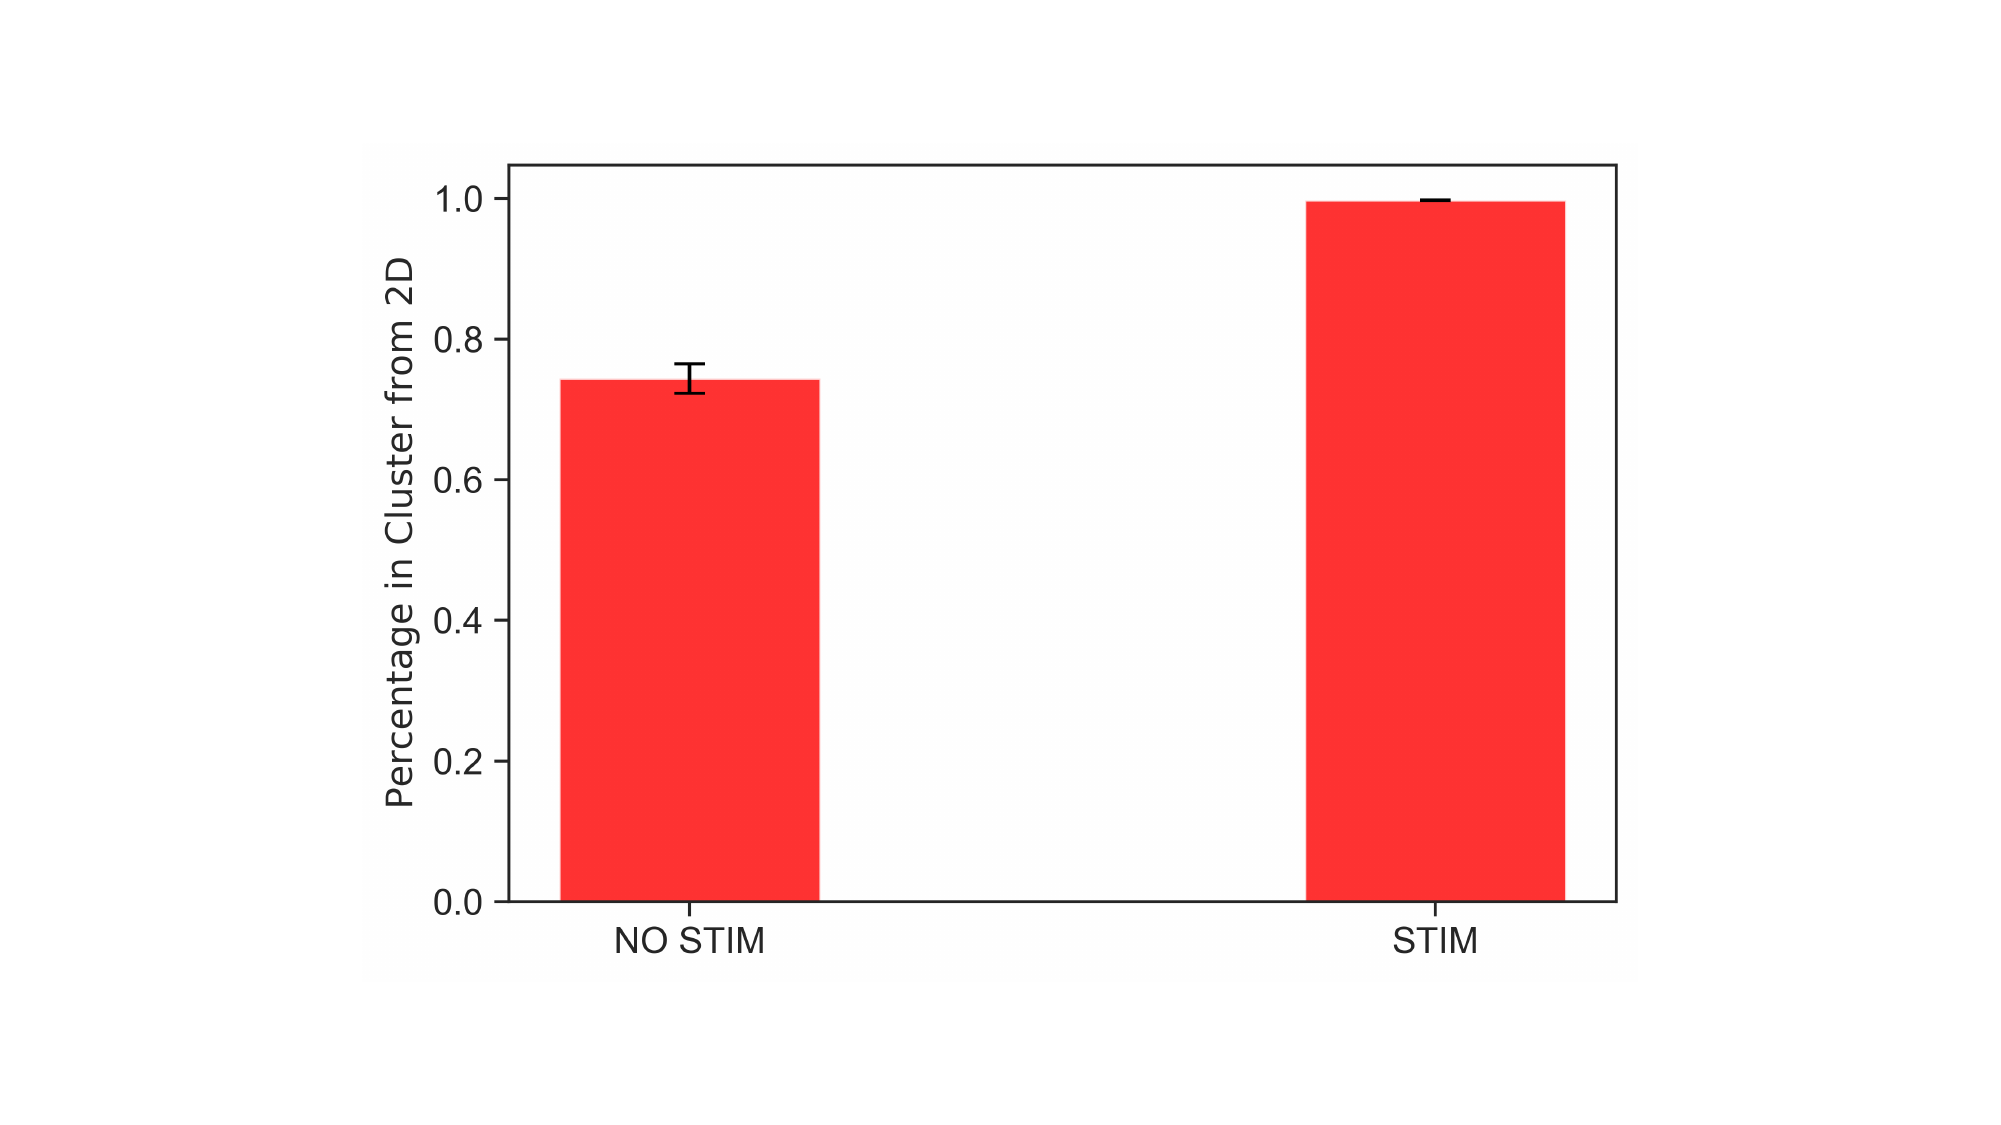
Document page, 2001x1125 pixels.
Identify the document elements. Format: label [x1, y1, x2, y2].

picture [361, 142, 1638, 983]
